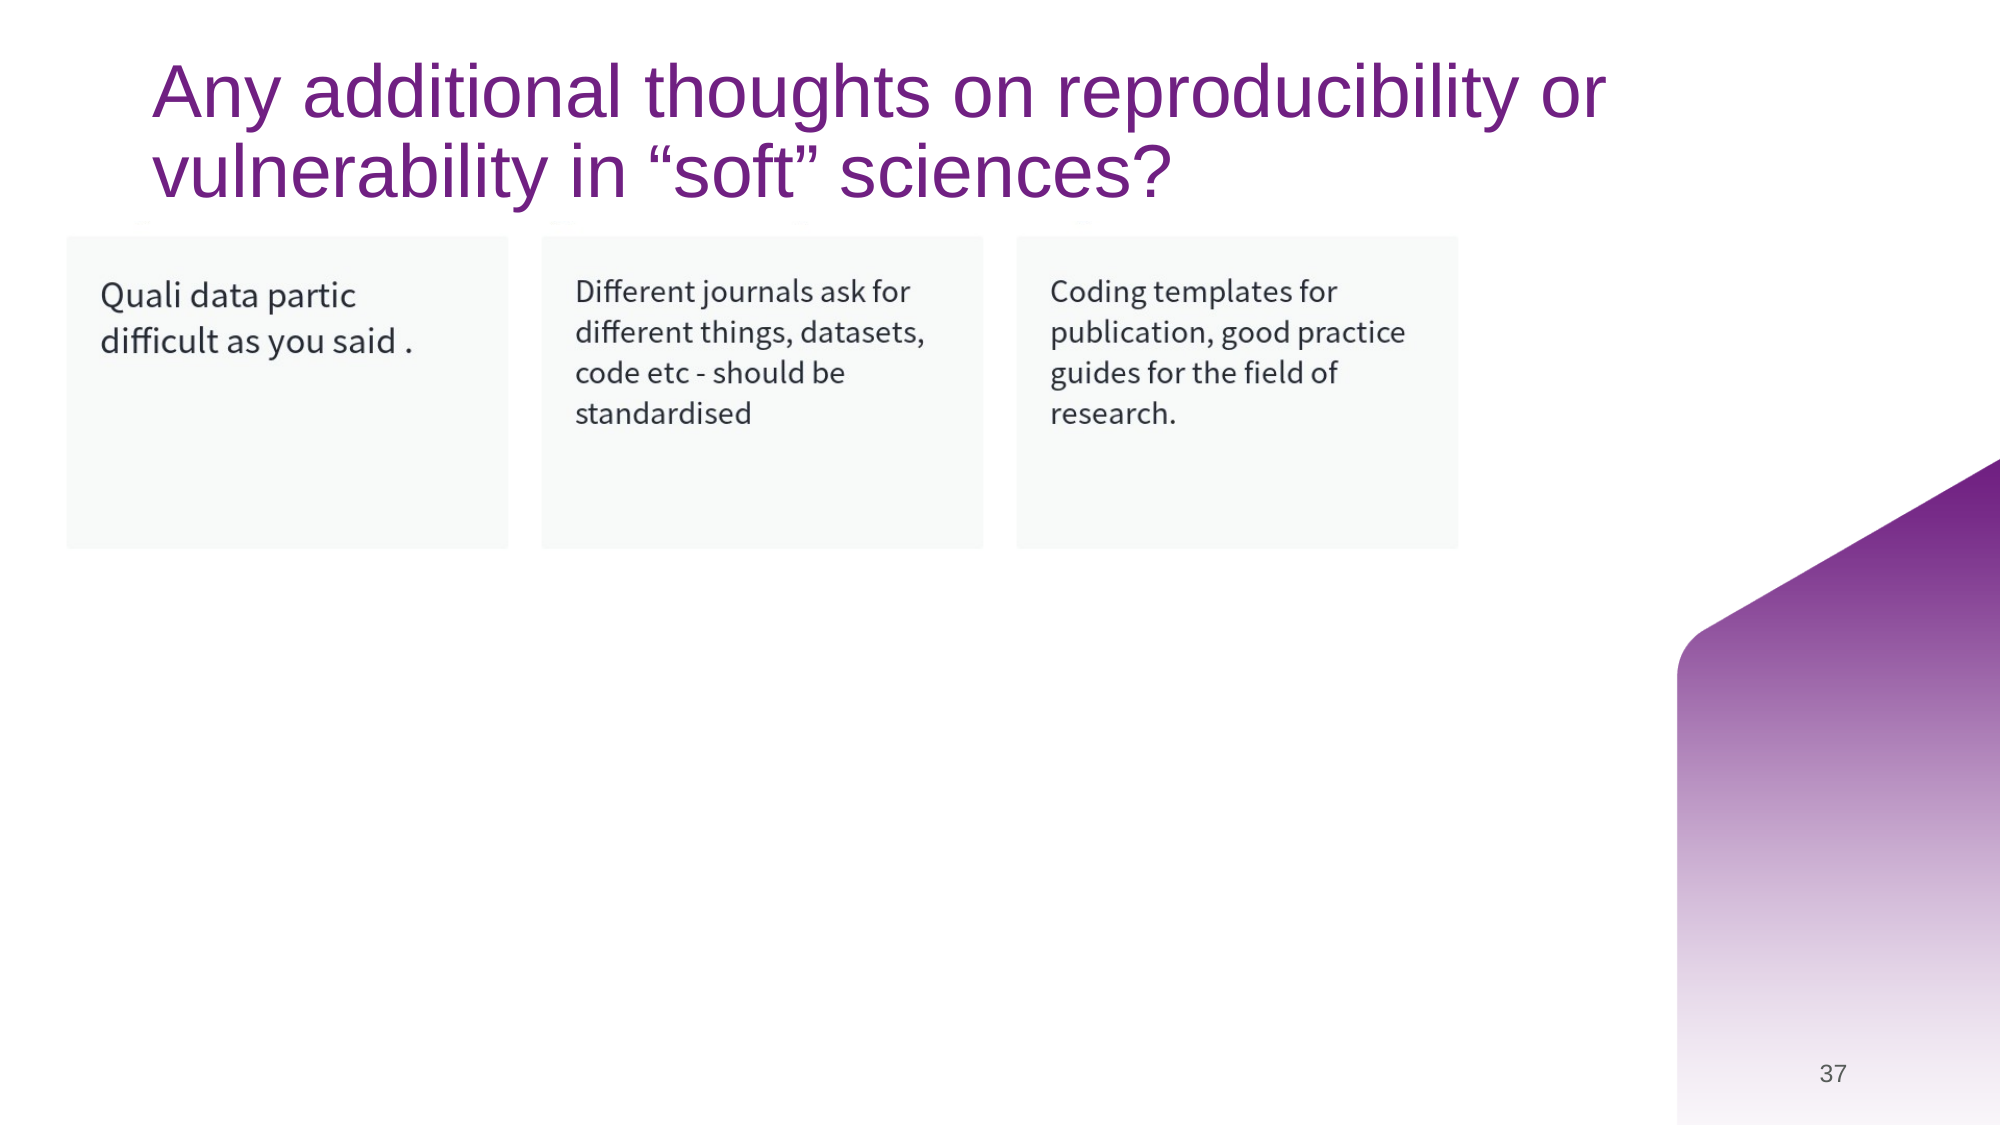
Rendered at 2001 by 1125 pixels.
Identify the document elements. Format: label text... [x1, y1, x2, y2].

title Any additional thoughts on reproducibility or vulnerability in “soft” sciences? [137, 88, 1775, 179]
picture [47, 200, 2000, 1125]
slide_number 37 [1412, 1042, 1863, 1103]
